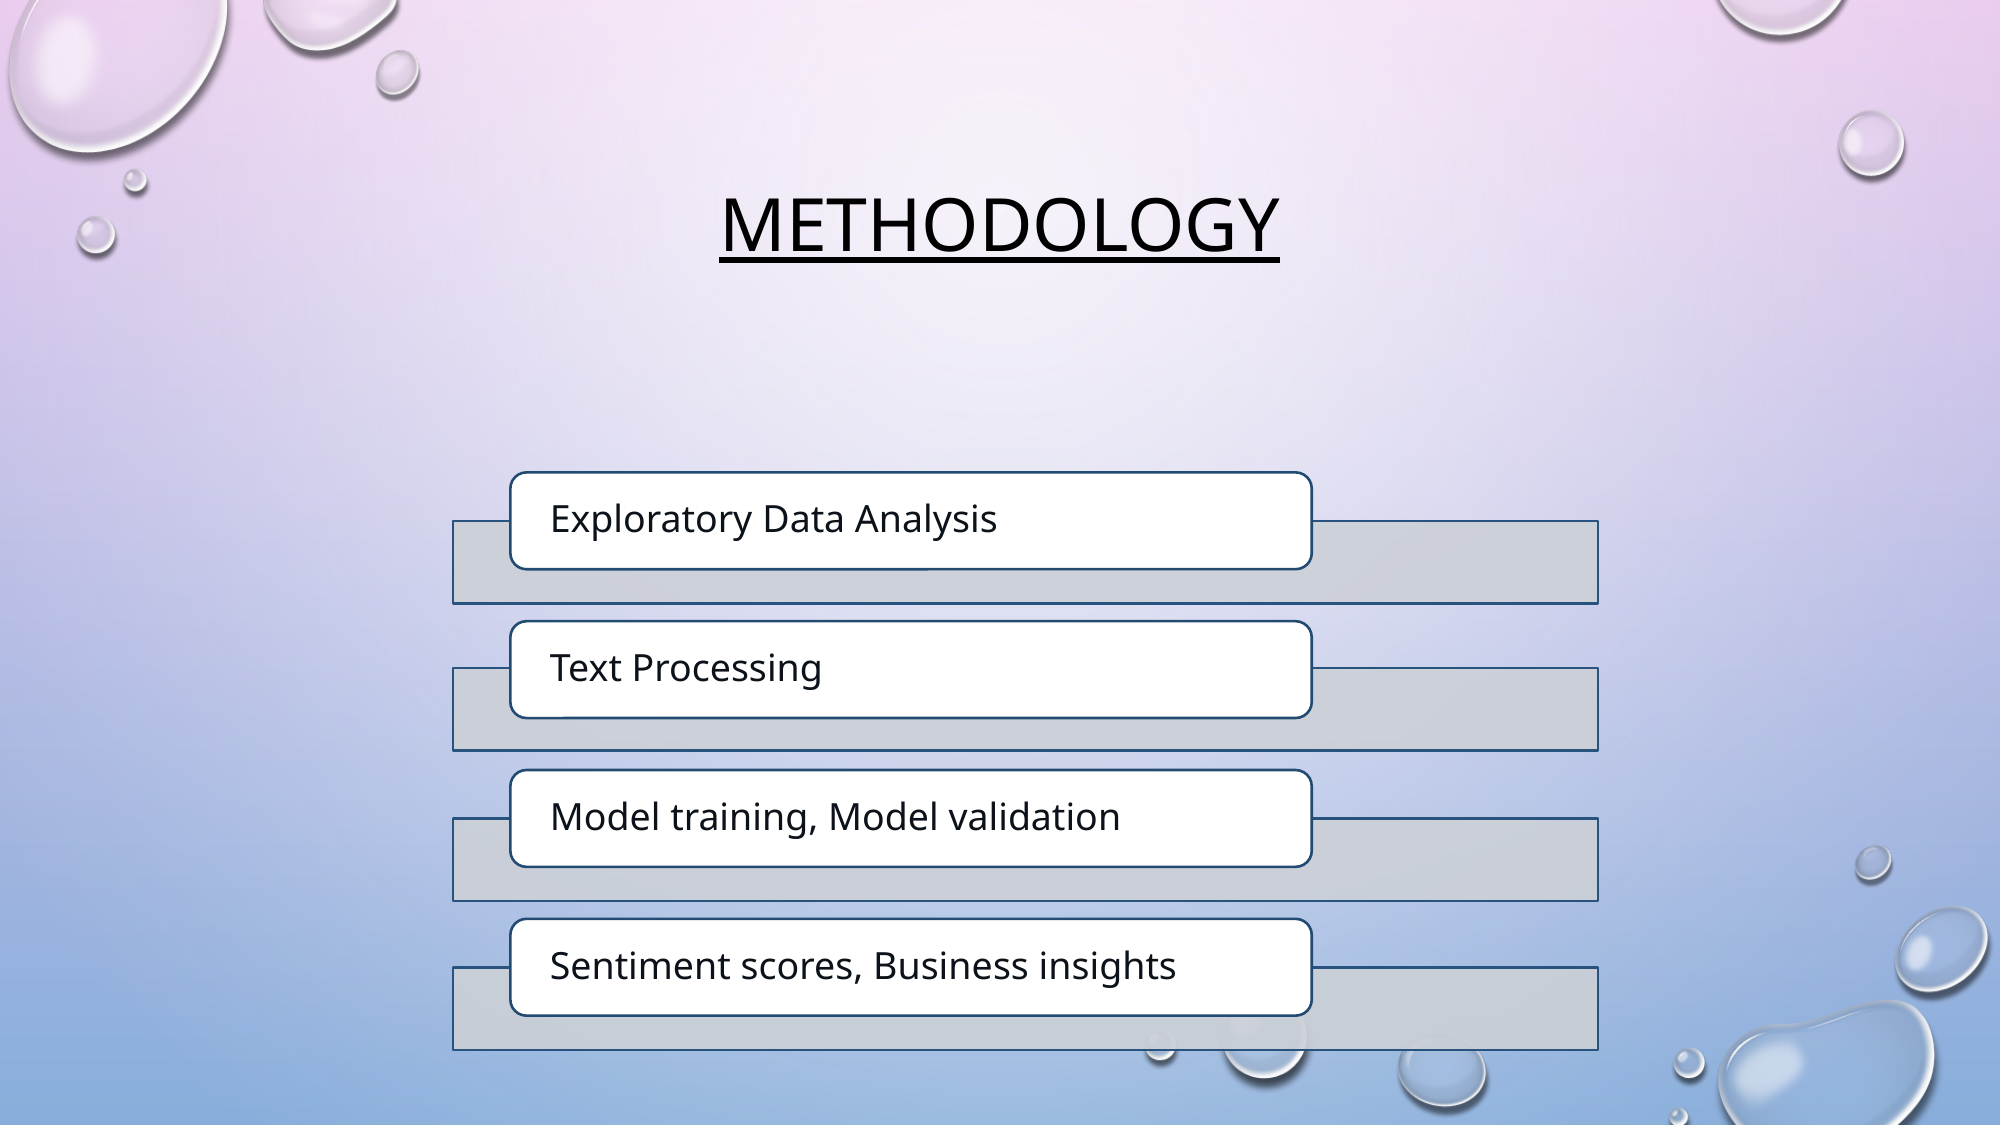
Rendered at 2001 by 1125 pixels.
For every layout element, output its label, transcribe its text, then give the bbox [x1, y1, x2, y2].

picture [0, 0, 2000, 1125]
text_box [452, 468, 1599, 1054]
title Methodology [149, 101, 1851, 364]
